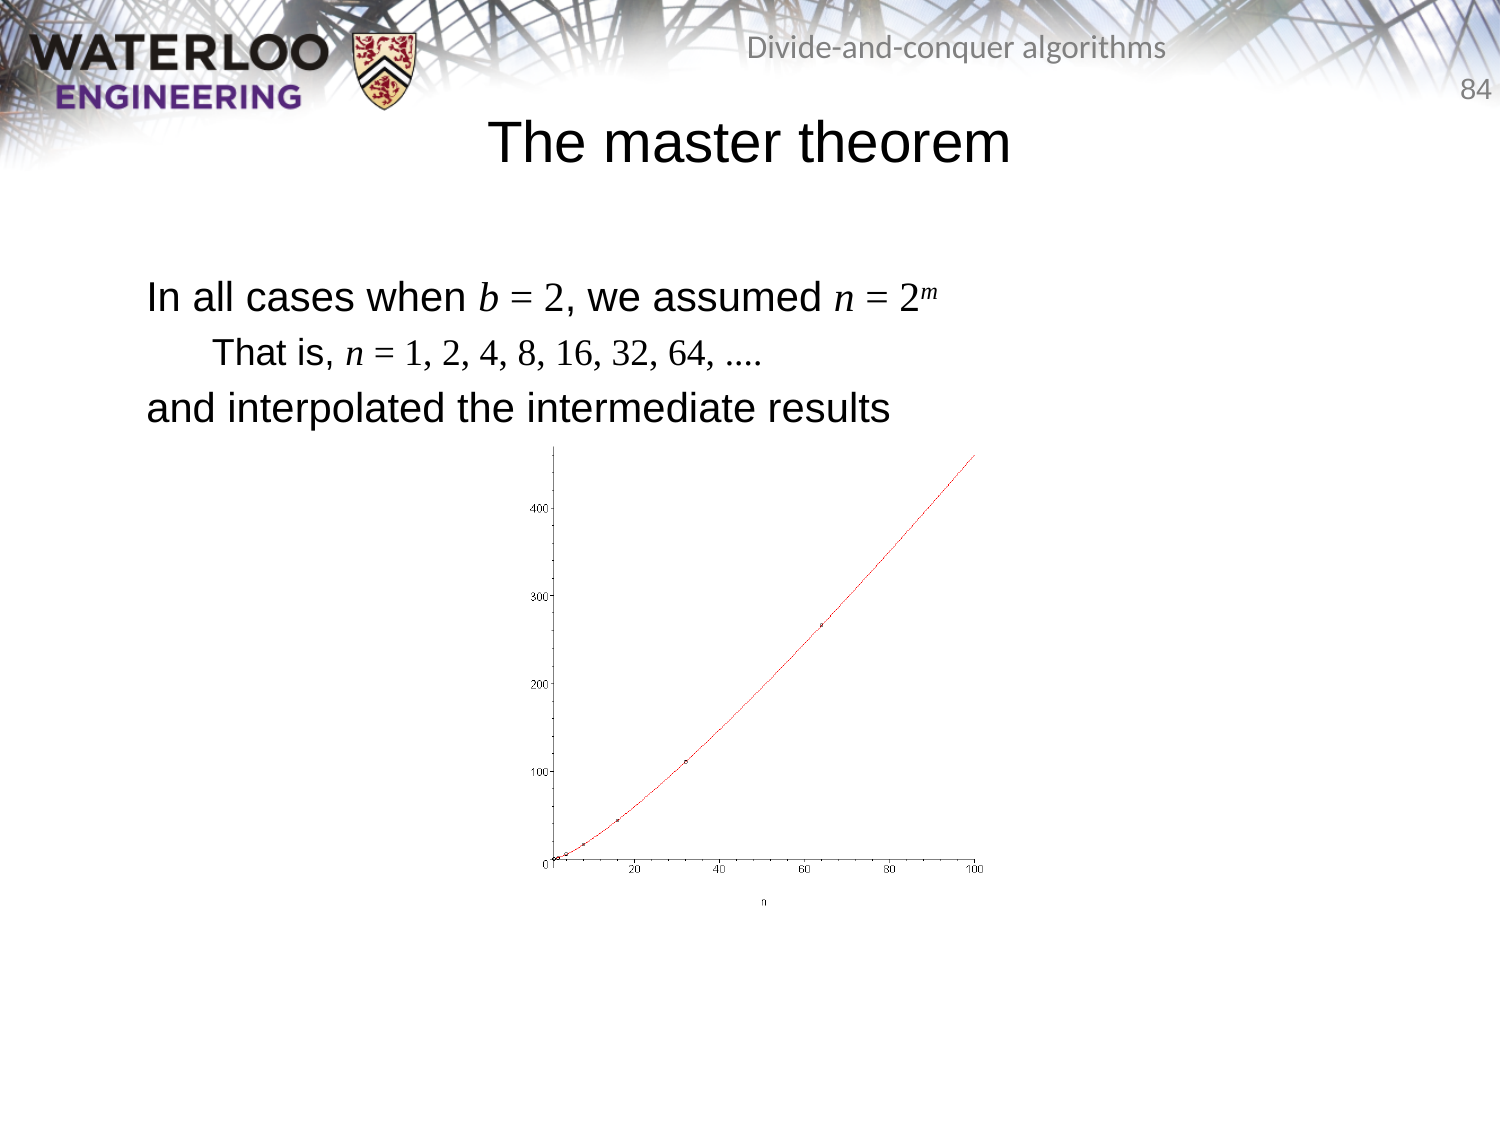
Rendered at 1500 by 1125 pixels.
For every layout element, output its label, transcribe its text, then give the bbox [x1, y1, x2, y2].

picture [0, 0, 1500, 1125]
title The master theorem [74, 44, 1426, 233]
list In all cases when b = 2, we assumed n = 2m That is, n = 1, 2, 4, 8, 16, 32, 64, .... and interpolated the intermediate results [74, 262, 1426, 1006]
